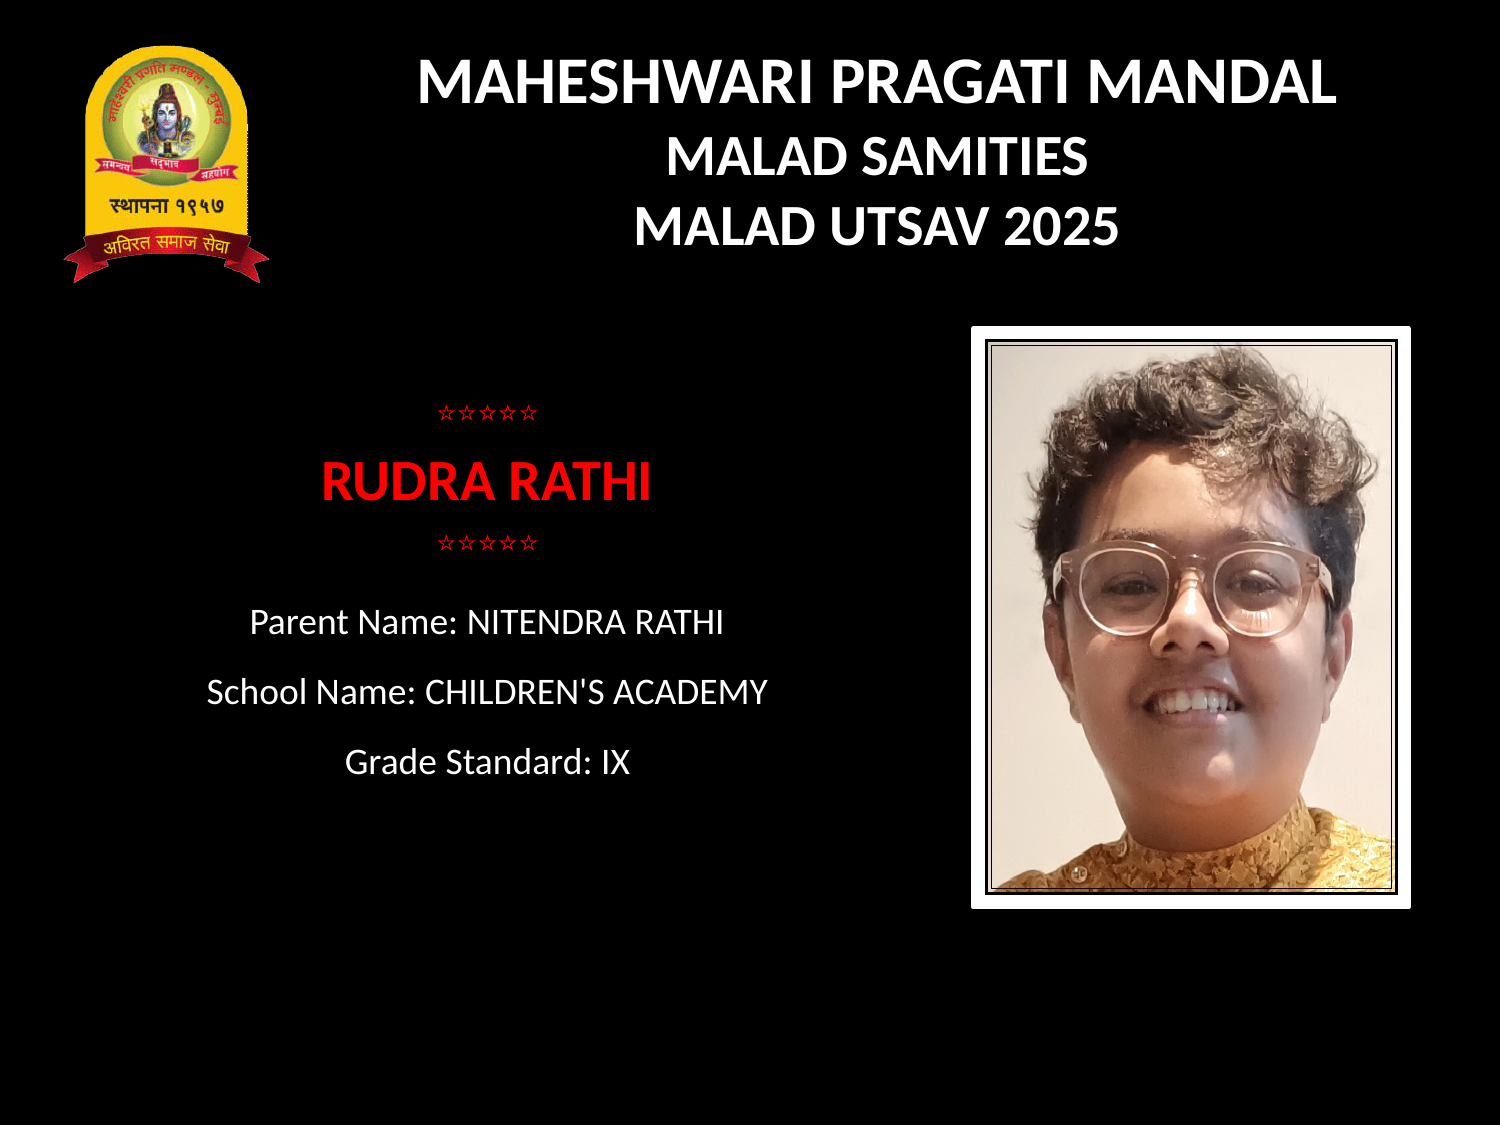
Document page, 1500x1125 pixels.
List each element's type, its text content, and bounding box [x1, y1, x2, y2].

text_box MAHESHWARI PRAGATI MANDAL MALAD SAMITIES MALAD UTSAV 2025 [401, 29, 1354, 265]
picture [974, 329, 1408, 907]
picture [29, 29, 297, 301]
text_box ⭐⭐⭐⭐⭐ RUDRA RATHI ⭐⭐⭐⭐⭐ Parent Name: NITENDRA RATHI School Name: CHILDREN'S ACADEMY Grade Standard: IX [74, 386, 900, 790]
